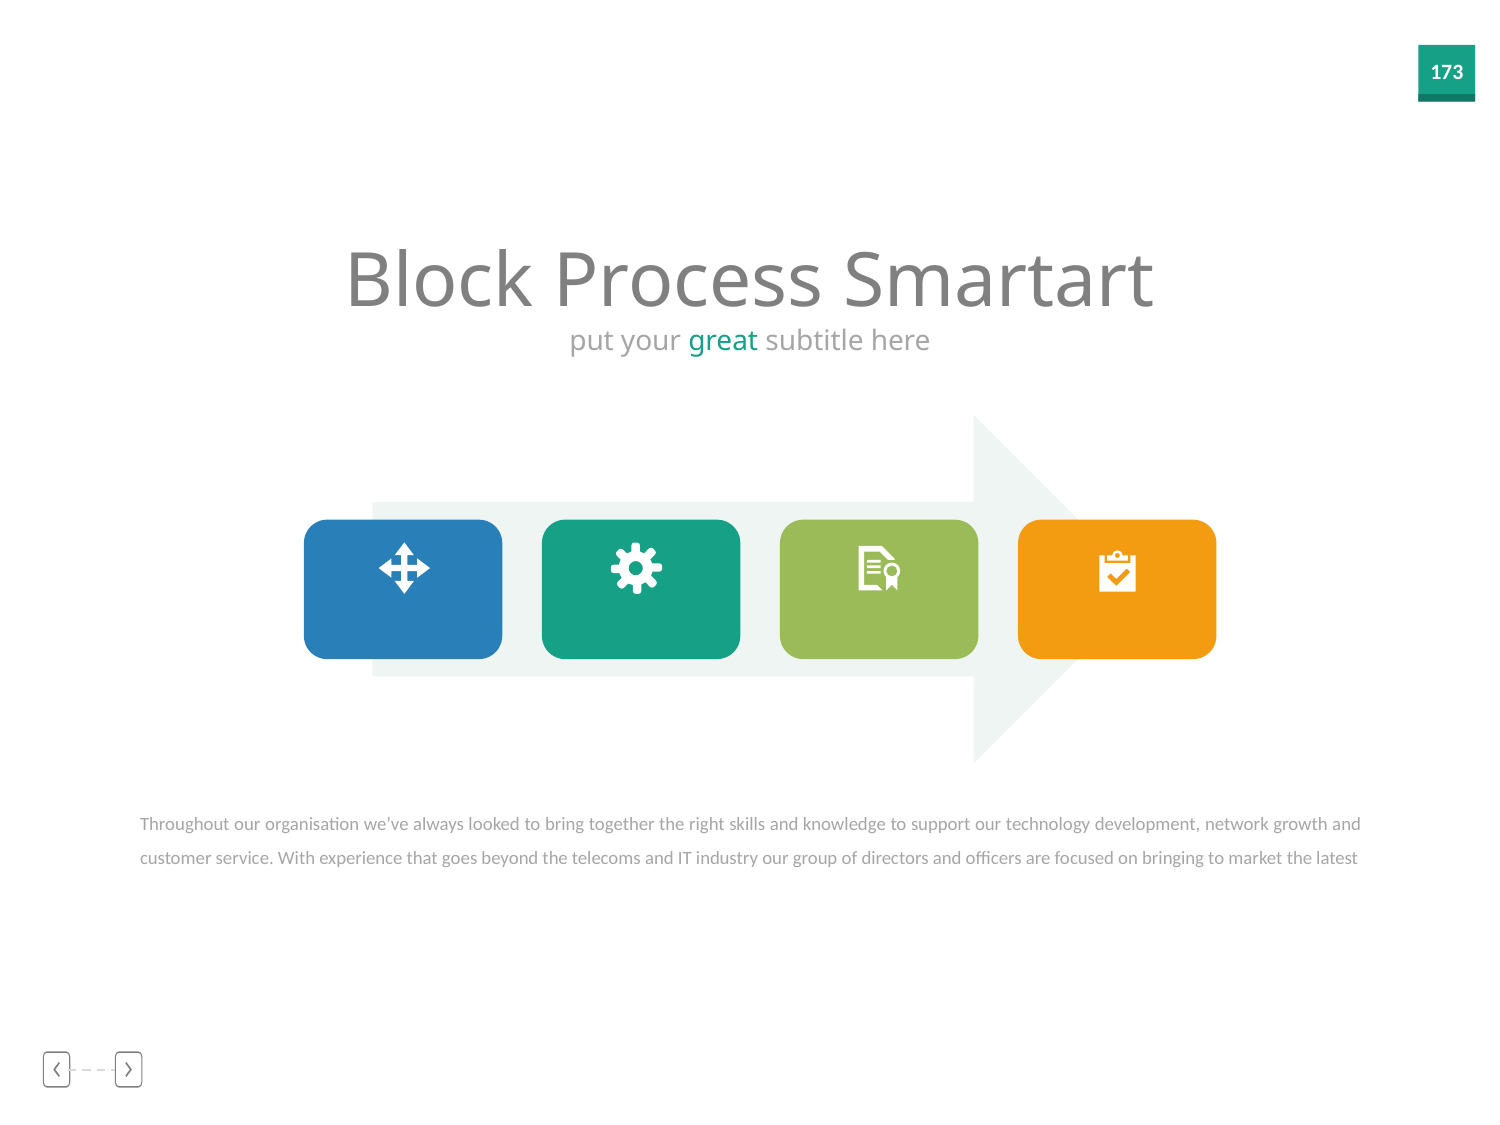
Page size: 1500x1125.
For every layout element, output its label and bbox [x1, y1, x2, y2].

text_box [125, 793, 1375, 876]
text_box [329, 224, 1171, 364]
text_box [303, 415, 1217, 764]
